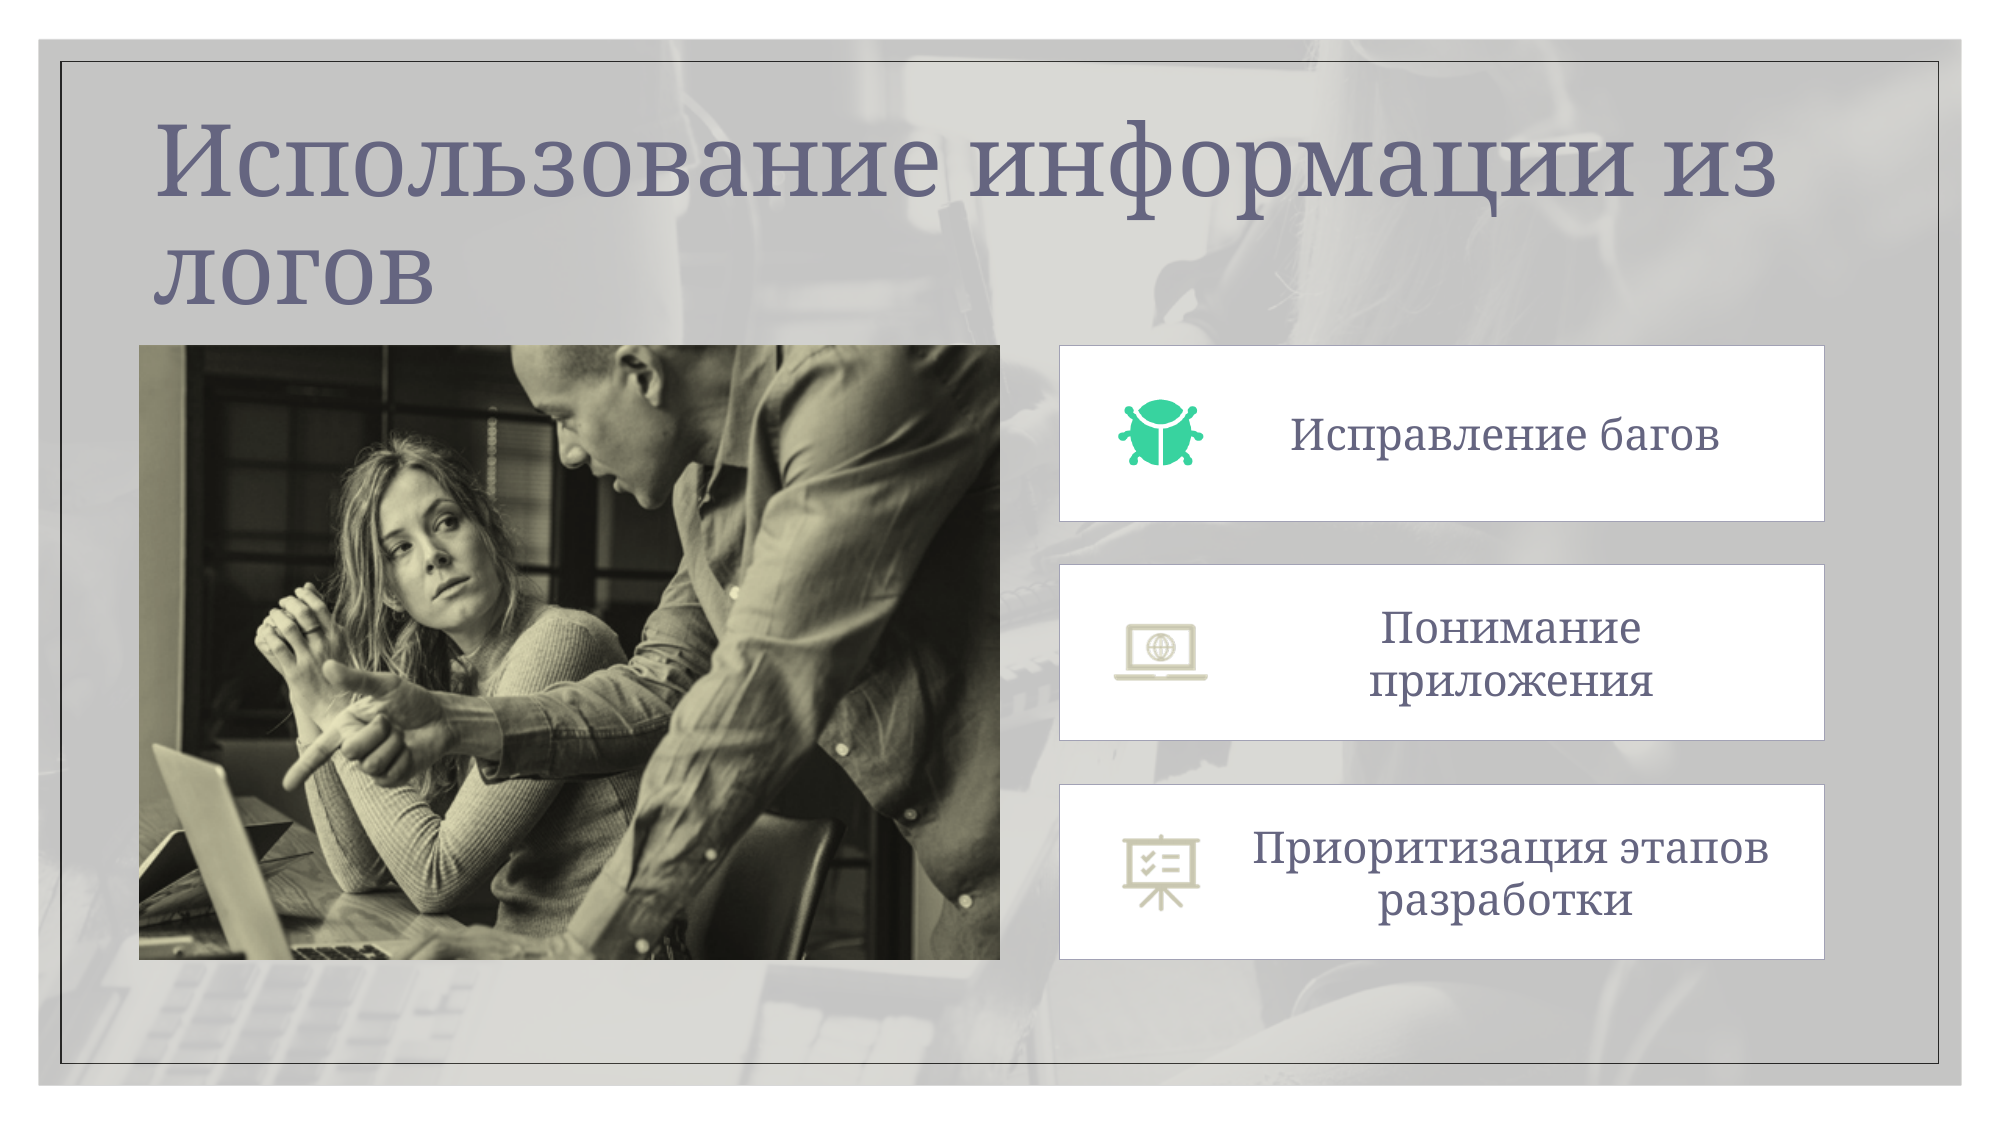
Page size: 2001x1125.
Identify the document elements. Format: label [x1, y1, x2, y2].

picture [38, 40, 1962, 1085]
list [1059, 345, 1825, 960]
